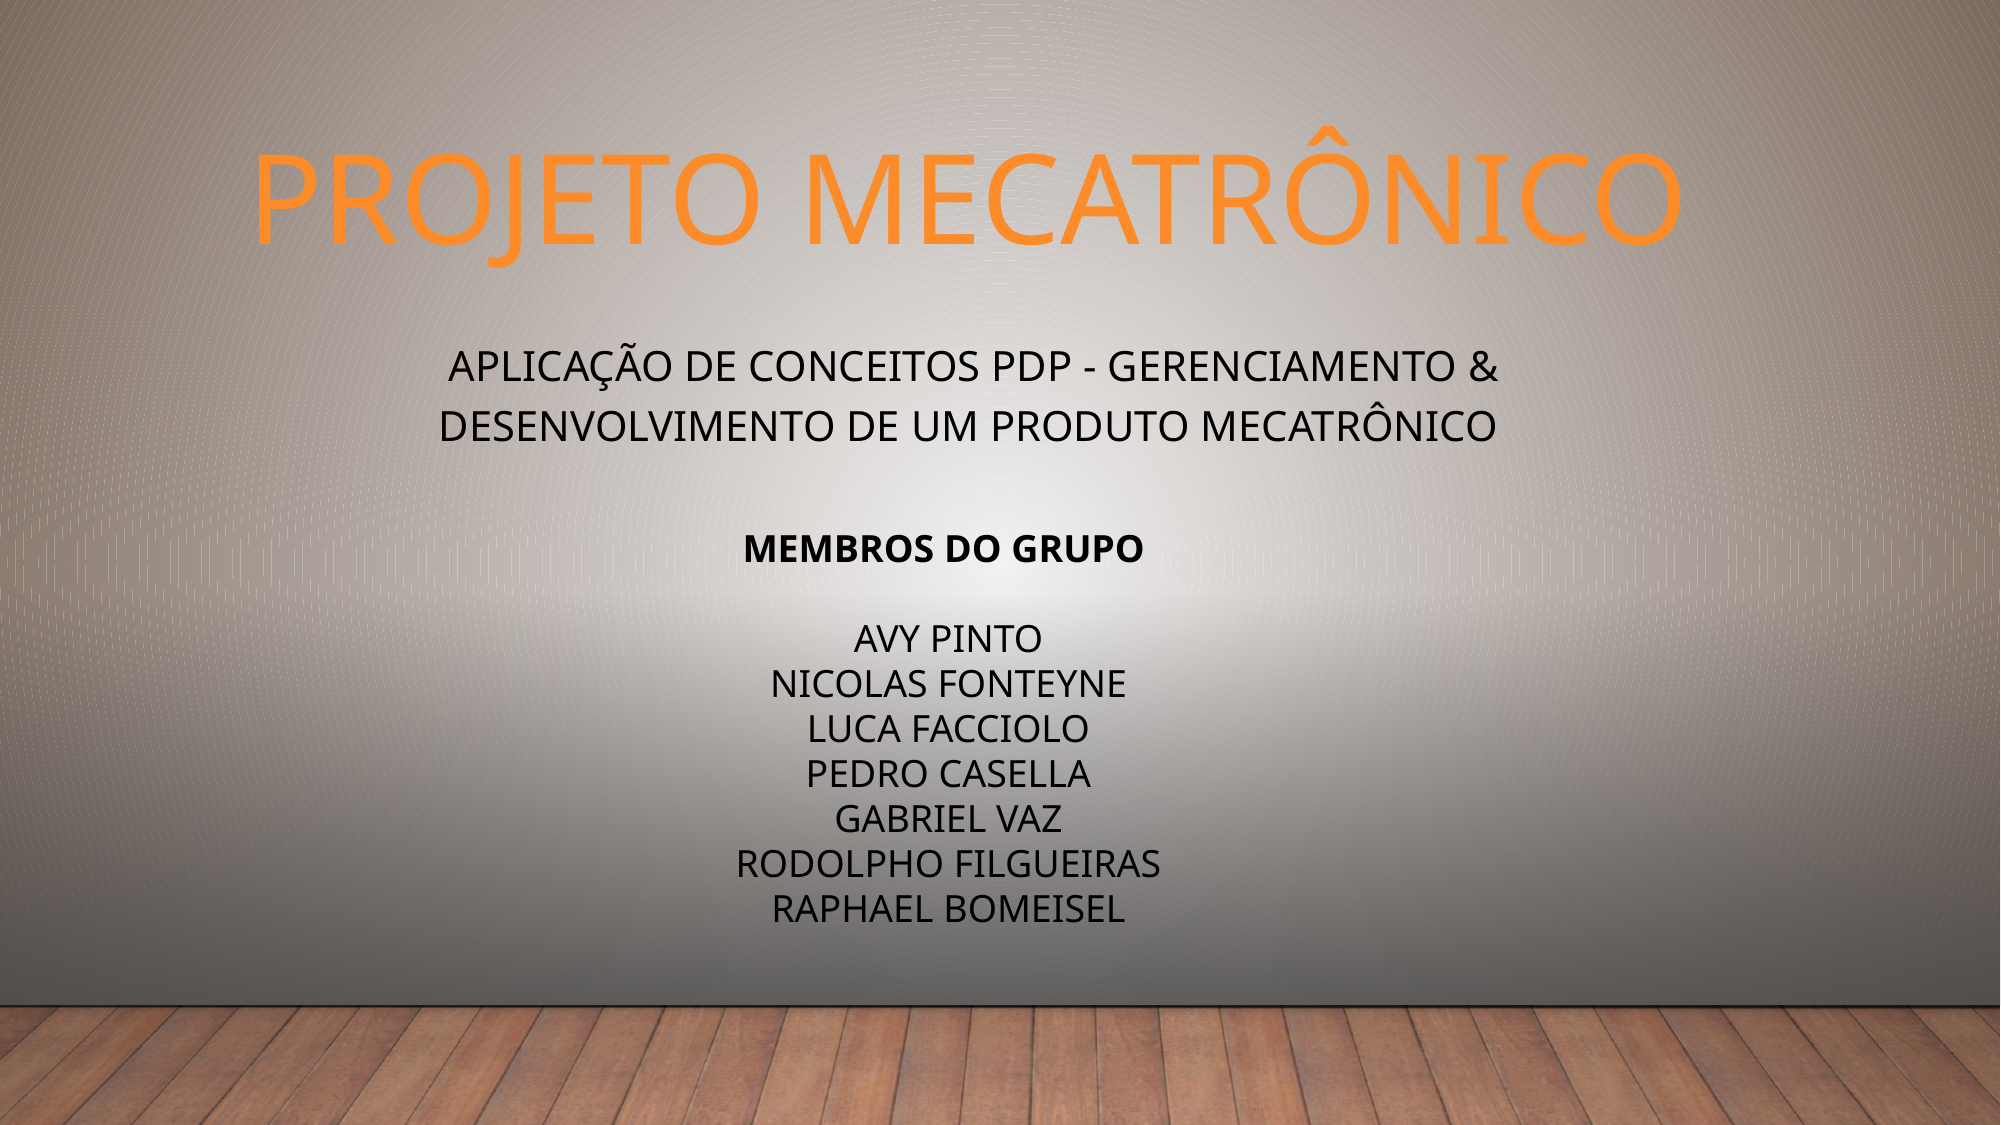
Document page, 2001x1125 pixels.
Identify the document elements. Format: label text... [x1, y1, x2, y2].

subtitle Aplicação de Conceitos PDP - Gerenciamento & Desenvolvimento DE UM PRODUTO Mecatrônico [259, 314, 1677, 475]
text_box MEMBROS DO GRUPO AVY PINTO NICOLAS FONTEYNE LUCA FACCIOLO PEDRO CASELLA GABRIEL VAZ RODOLPHO FILGUEIRAS RAPHAEL BOMEISEL [173, 517, 1724, 937]
picture [0, 1005, 2000, 1125]
title Projeto Mecatrônico [30, 0, 1906, 272]
